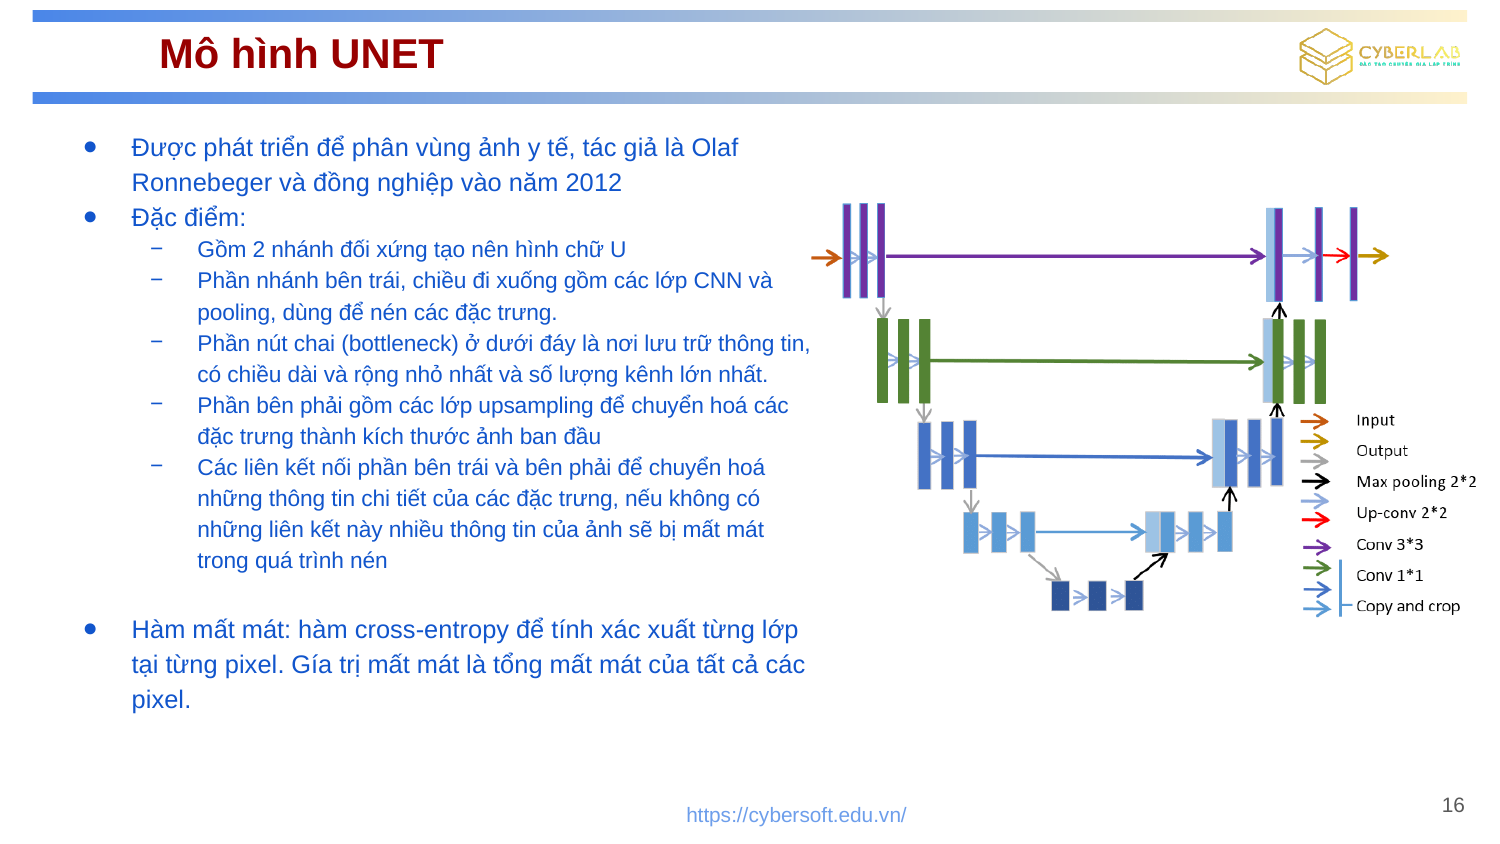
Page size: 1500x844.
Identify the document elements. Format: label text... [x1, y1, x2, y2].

picture [1449, 28, 1468, 85]
list Được phát triển để phân vùng ảnh y tế, tác giả là Olaf Ronnebeger và đồng nghiệp vào năm 2012 Đặc điểm: Gồm 2 nhánh đối xứng tạo nên hình chữ U Phần nhánh bên trái, chiều đi xuống gồm các lớp CNN và pooling, dùng để nén các đặc trưng. Phần nút chai (bottleneck) ở dưới đáy là nơi lưu trữ thông tin, có chiều dài và rộng nhỏ nhất và số lượng kênh lớn nhất. Phần bên phải gồm các lớp upsampling để chuyển hoá các đặc trưng thành kích thước ảnh ban đầu Các liên kết nối phần bên trái và bên phải để chuyển hoá những thông tin chi tiết của các đặc trưng, nếu không có những liên kết này nhiều thông tin của ảnh sẽ bị mất mát trong quá trình nén Hàm mất mát: hàm cross-entropy để tính xác xuất từng lớp tại từng pixel. Gía trị mất mát là tổng mất mát của tất cả các pixel. [51, 111, 828, 762]
picture [809, 201, 1481, 620]
title Mô hình UNET [144, 12, 1449, 93]
slide_number 16 [1389, 782, 1480, 830]
